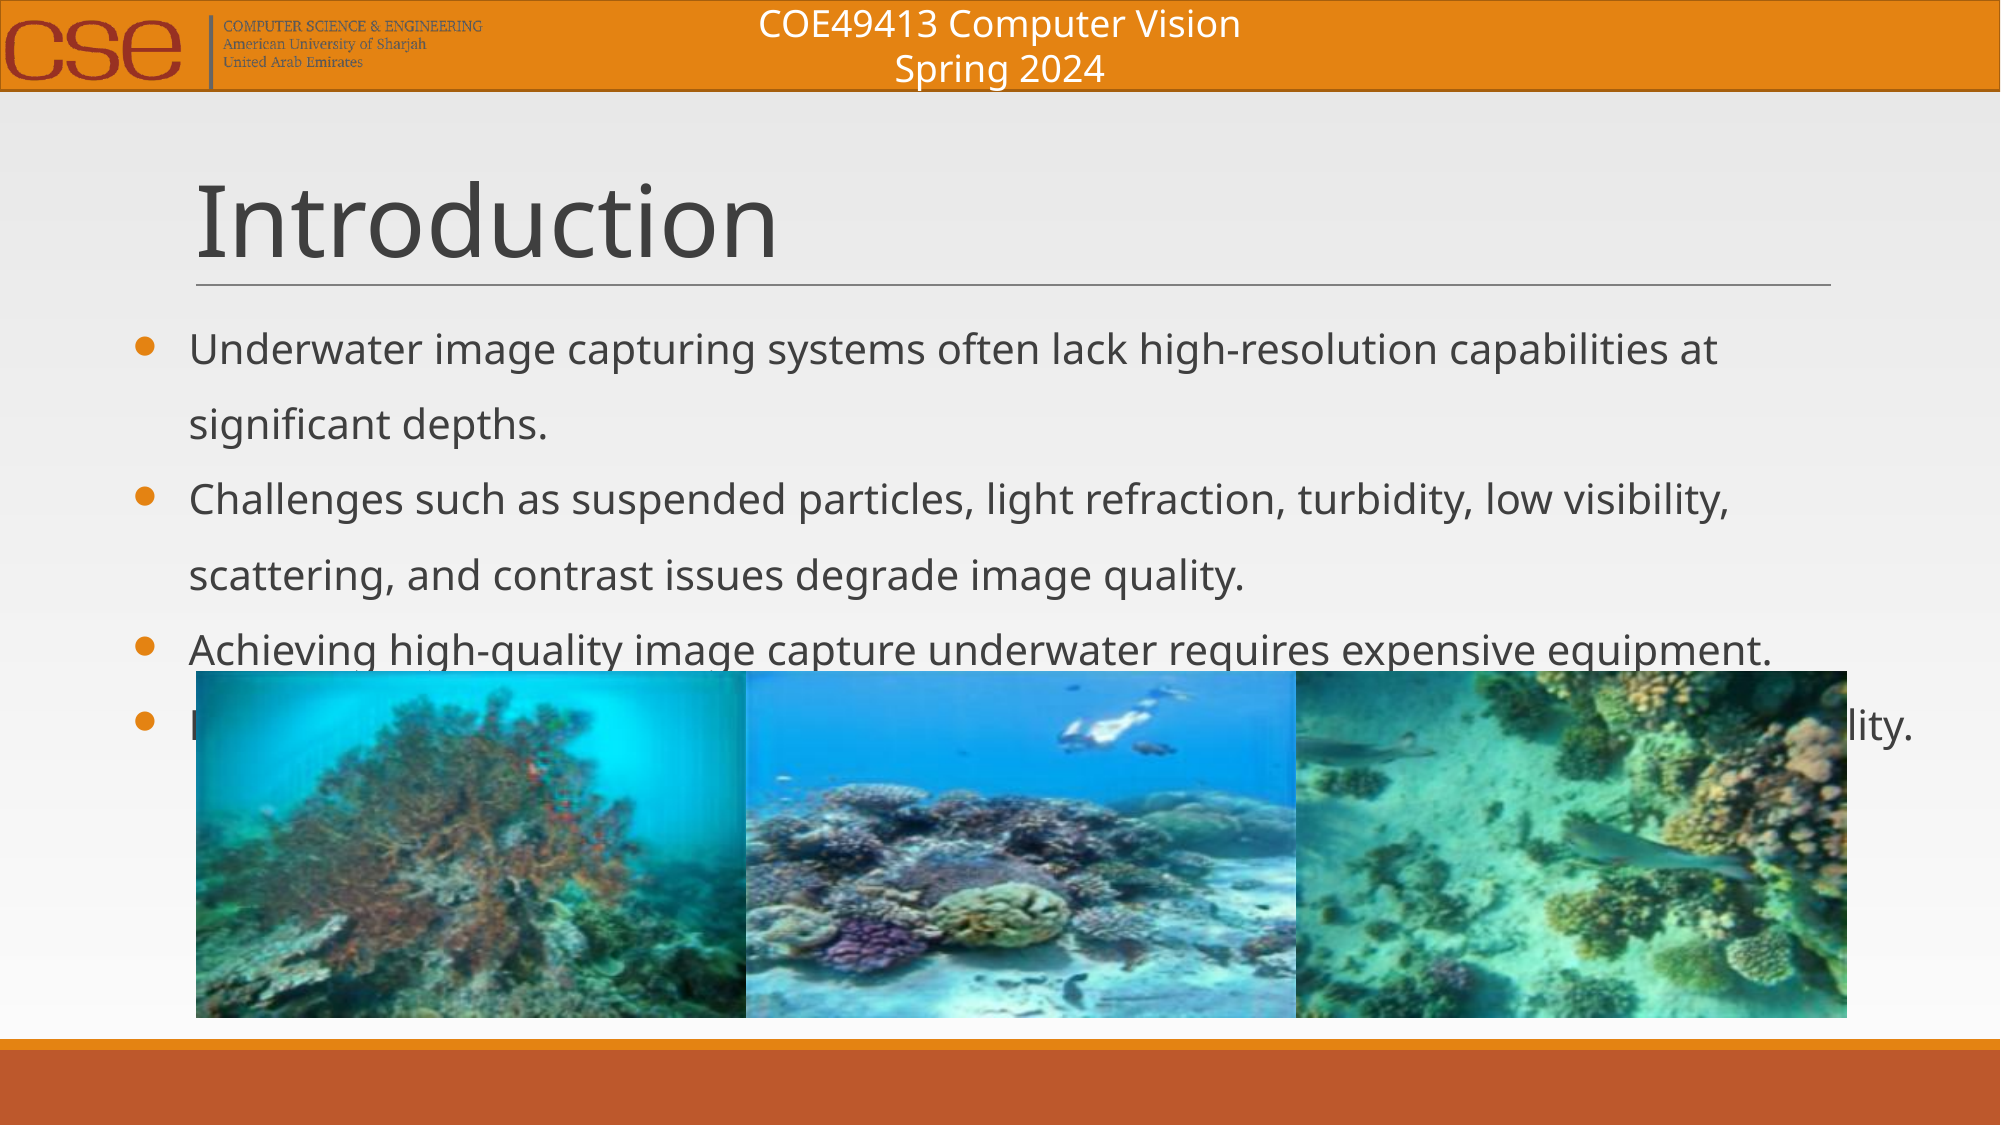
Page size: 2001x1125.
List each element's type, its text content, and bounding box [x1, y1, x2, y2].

title Introduction [180, 47, 1830, 285]
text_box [196, 671, 1847, 1018]
picture [0, 3, 491, 96]
list Underwater image capturing systems often lack high-resolution capabilities at significant depths. Challenges such as suspended particles, light refraction, turbidity, low visibility, scattering, and contrast issues degrade image quality. Achieving high-quality image capture underwater requires expensive equipment. Deep learning-based approaches show promise in enhancing underwater image quality. [113, 290, 1925, 975]
